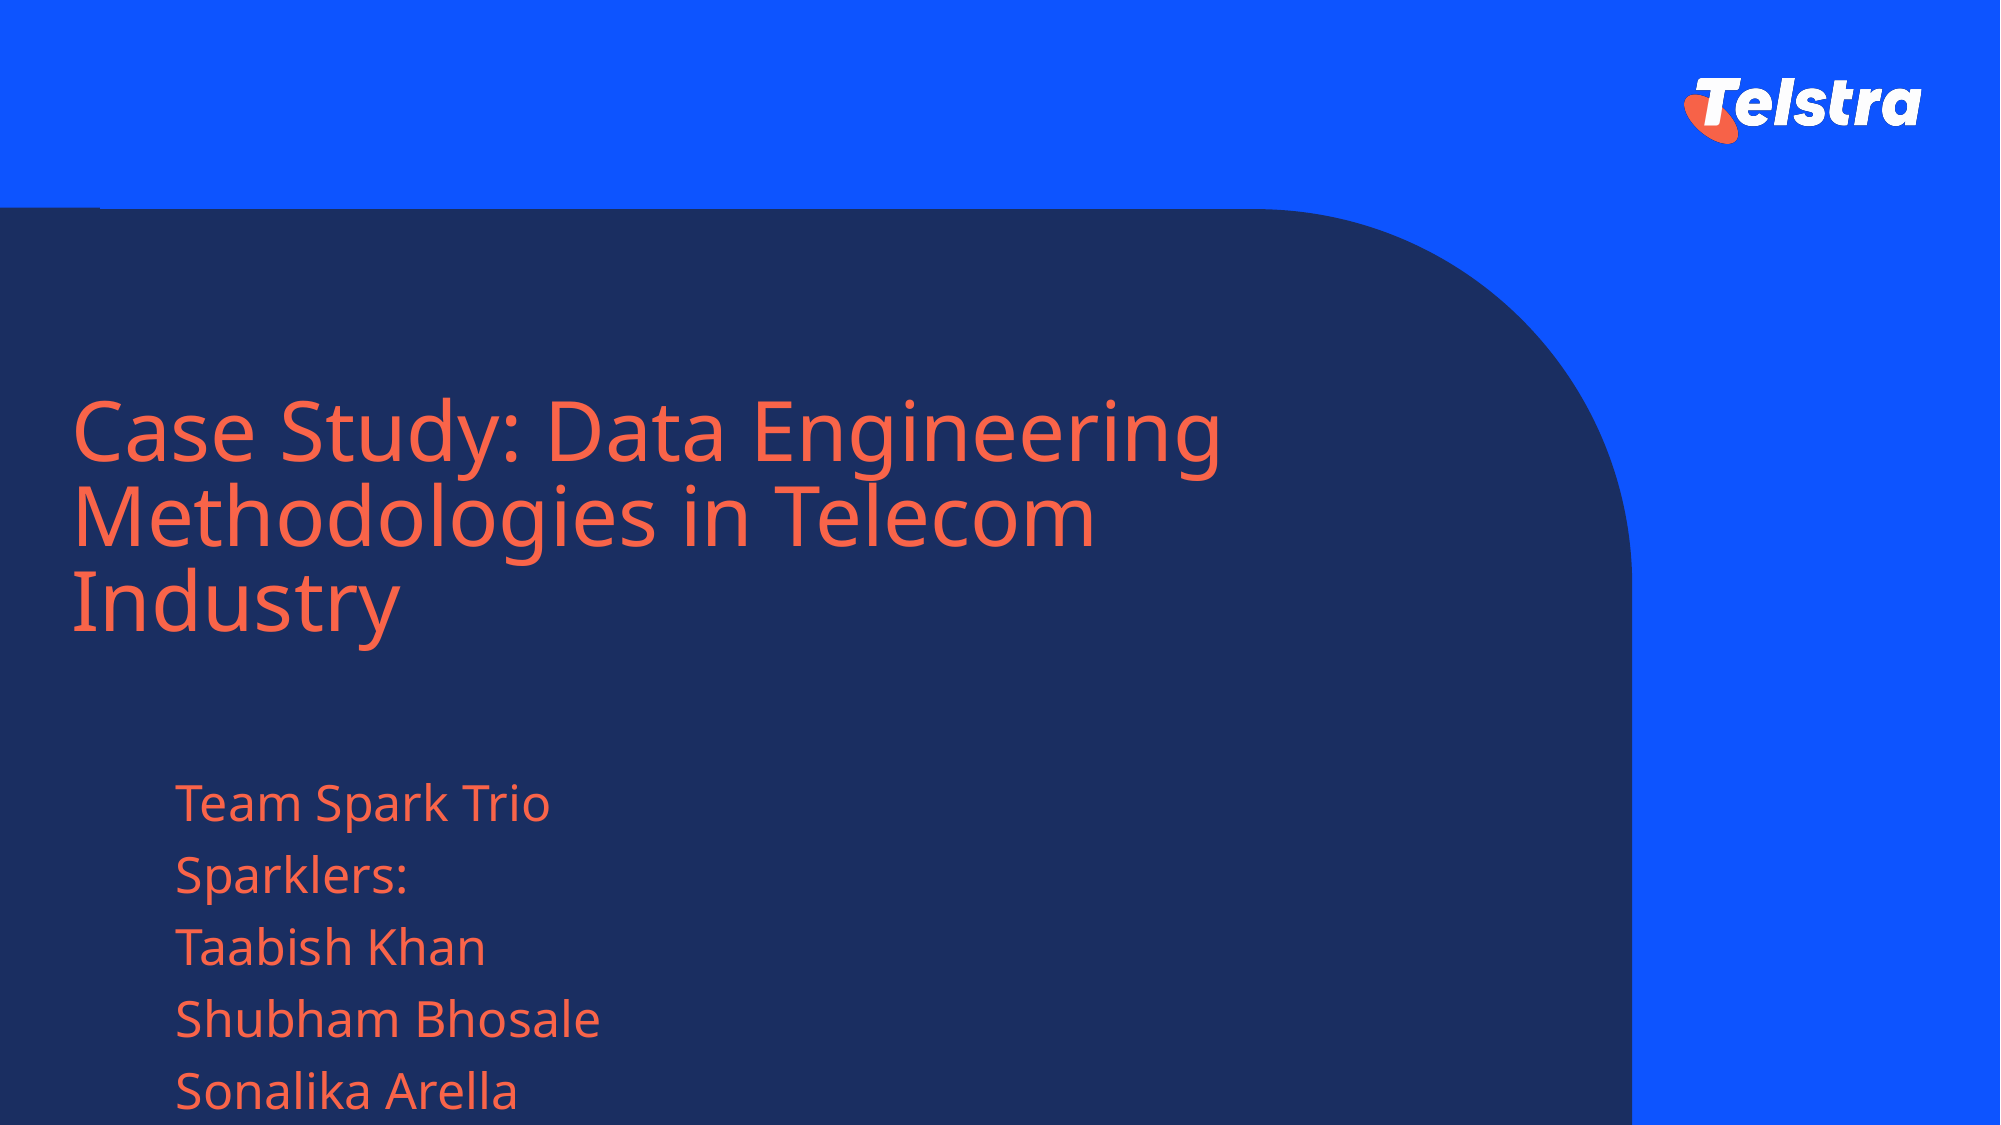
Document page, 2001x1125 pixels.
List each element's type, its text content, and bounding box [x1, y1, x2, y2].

list Case Study: Data Engineering Methodologies in Telecom Industry [71, 393, 1390, 654]
text_box Team Spark Trio Sparklers: Taabish Khan Shubham Bhosale Sonalika Arella [175, 759, 719, 1120]
picture [1684, 78, 1922, 144]
